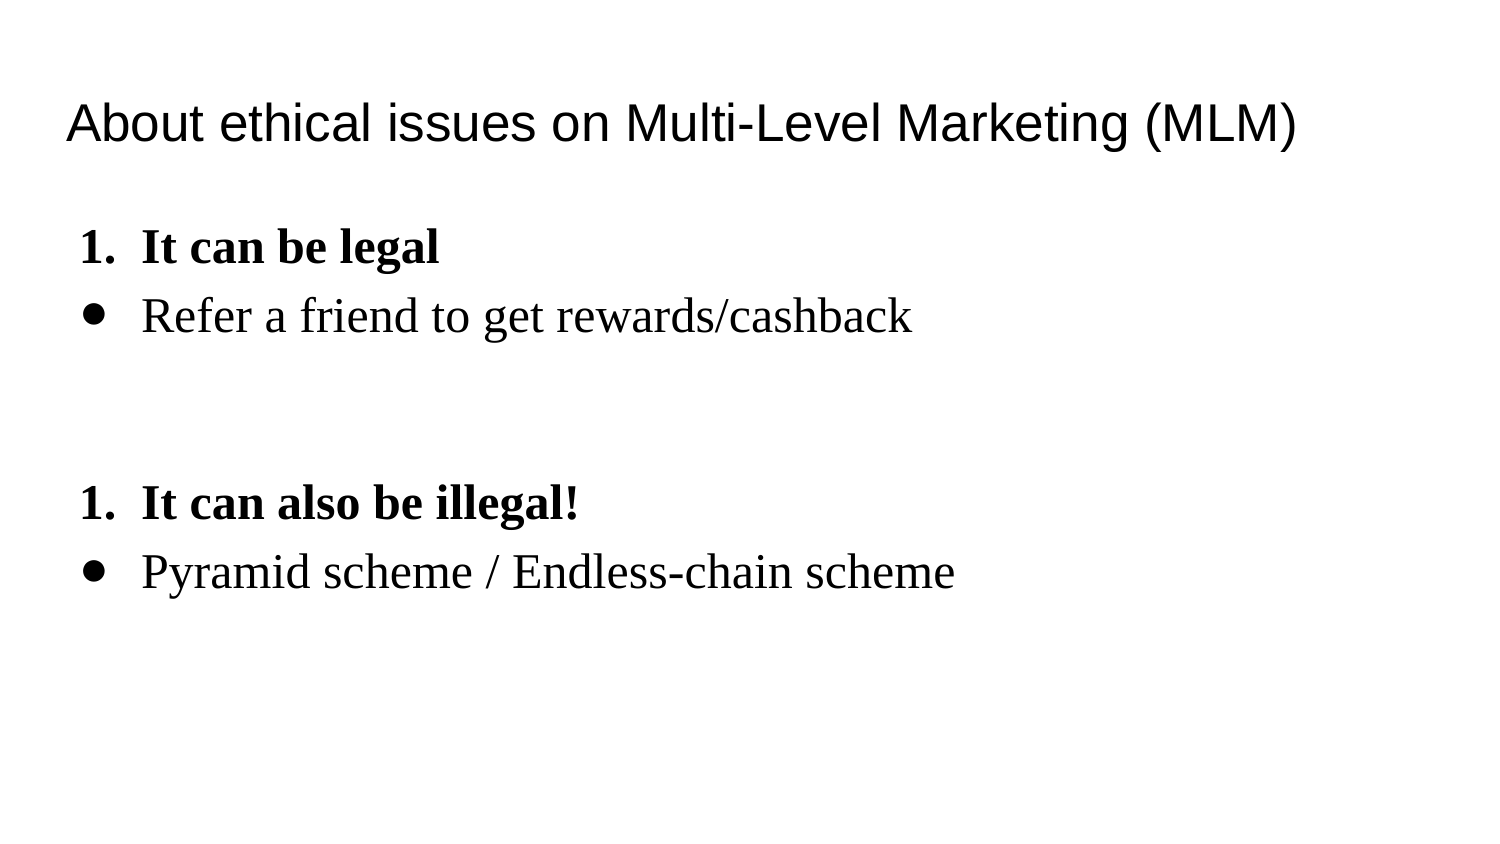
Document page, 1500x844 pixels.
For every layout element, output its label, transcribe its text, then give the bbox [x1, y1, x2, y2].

list It can be legal Refer a friend to get rewards/cashback It can also be illegal! Pyramid scheme / Endless-chain scheme [51, 189, 1449, 750]
title About ethical issues on Multi-Level Marketing (MLM) [51, 72, 1449, 167]
